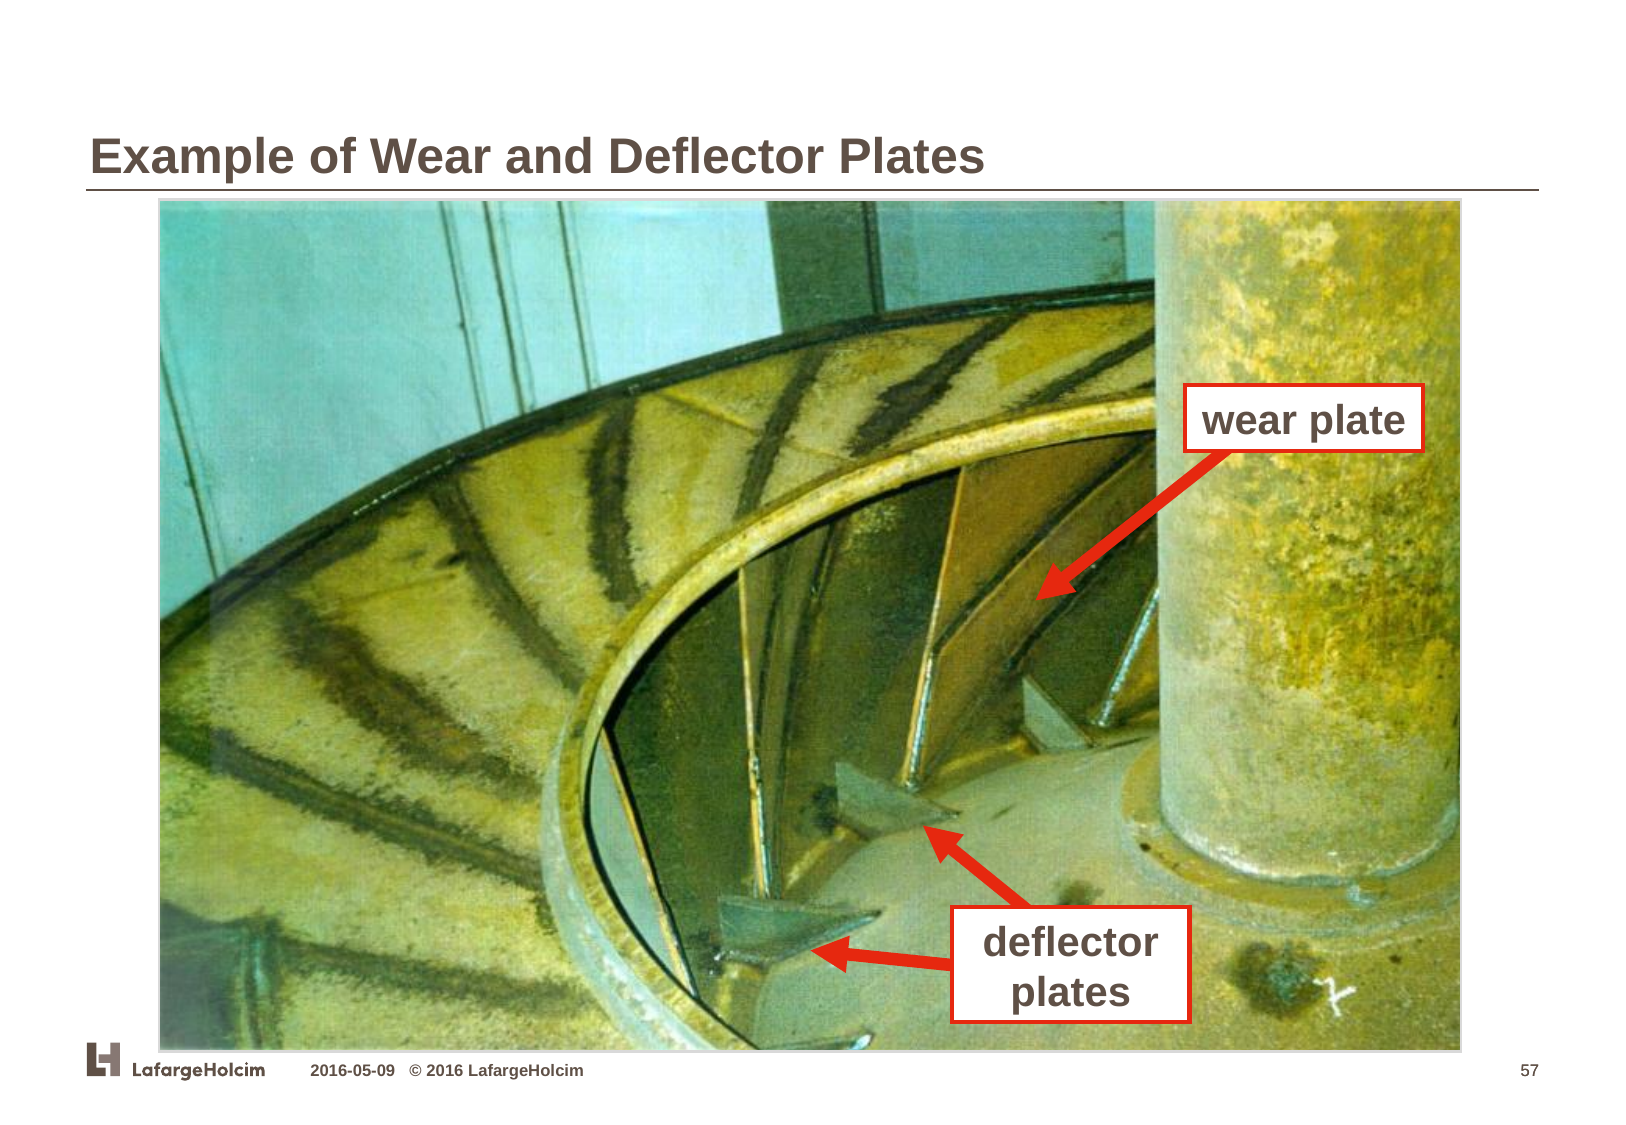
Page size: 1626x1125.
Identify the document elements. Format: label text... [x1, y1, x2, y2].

picture [160, 200, 1461, 1051]
footer 2016-05-09 © 2016 LafargeHolcim [310, 1059, 831, 1080]
text_box Example of Wear and Deflector Plates [89, 56, 1529, 187]
slide_number 57 [1467, 1052, 1540, 1080]
